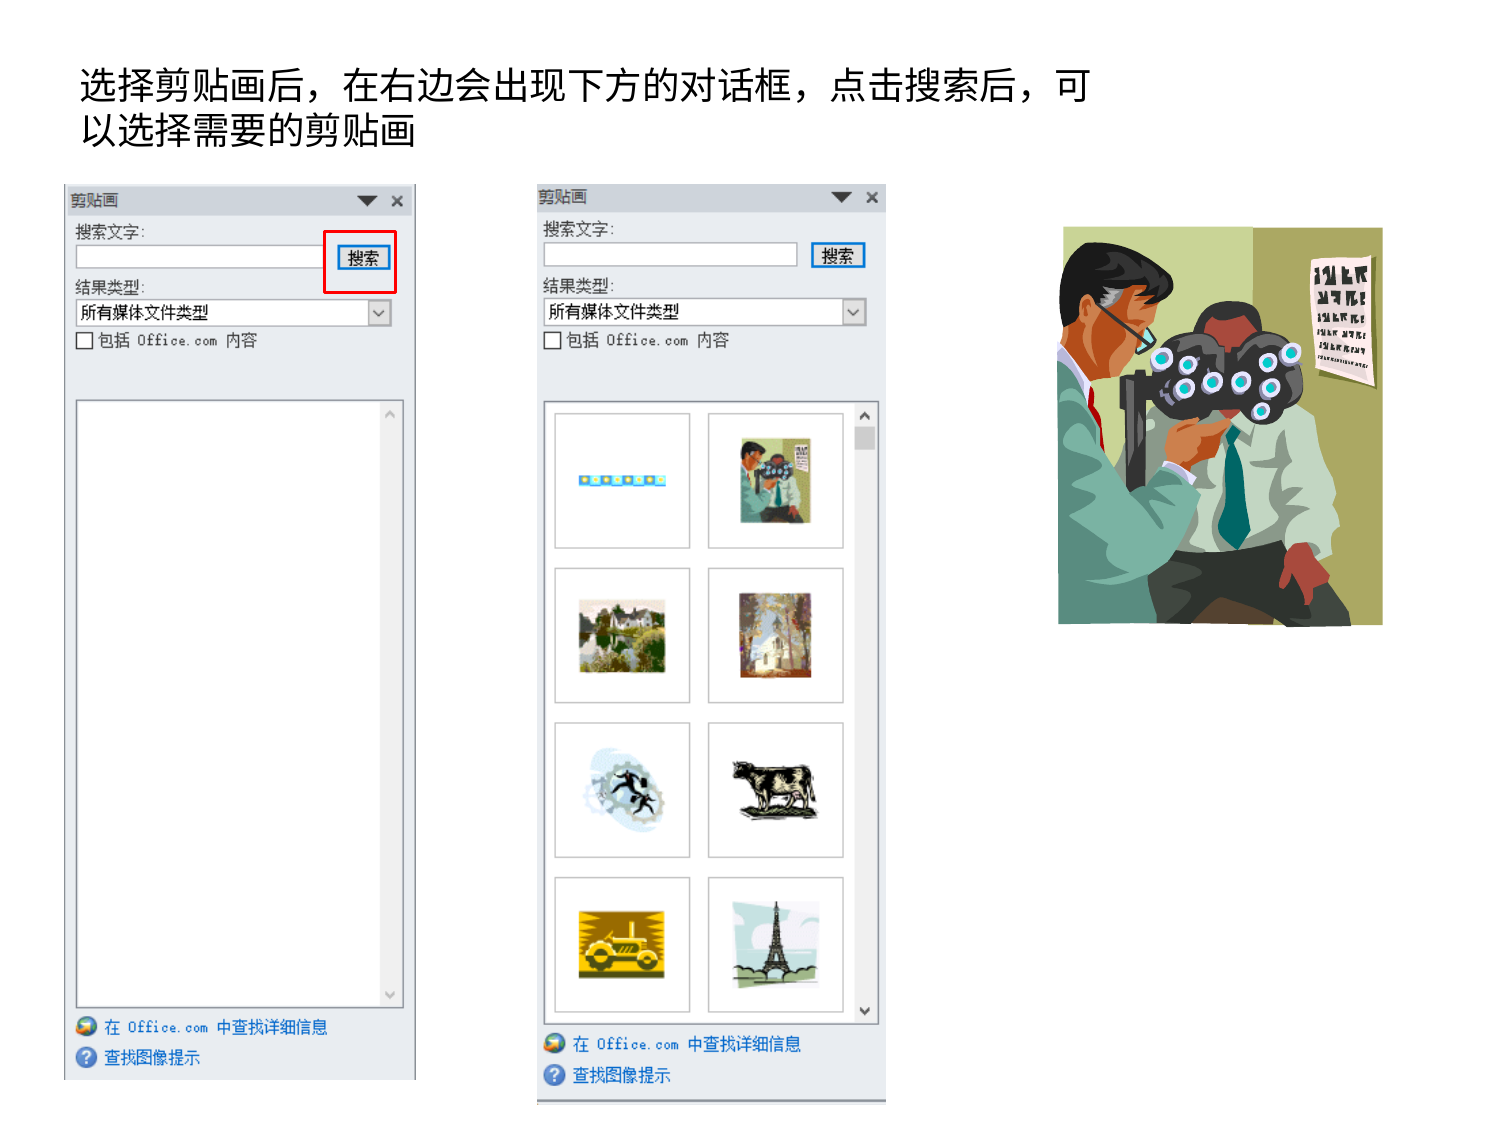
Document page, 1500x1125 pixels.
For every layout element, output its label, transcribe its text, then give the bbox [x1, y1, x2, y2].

picture [1056, 221, 1388, 633]
picture [64, 184, 416, 1080]
picture [537, 184, 886, 1105]
text_box 选择剪贴画后，在右边会出现下方的对话框，点击搜索后，可以选择需要的剪贴画 [64, 54, 1117, 160]
